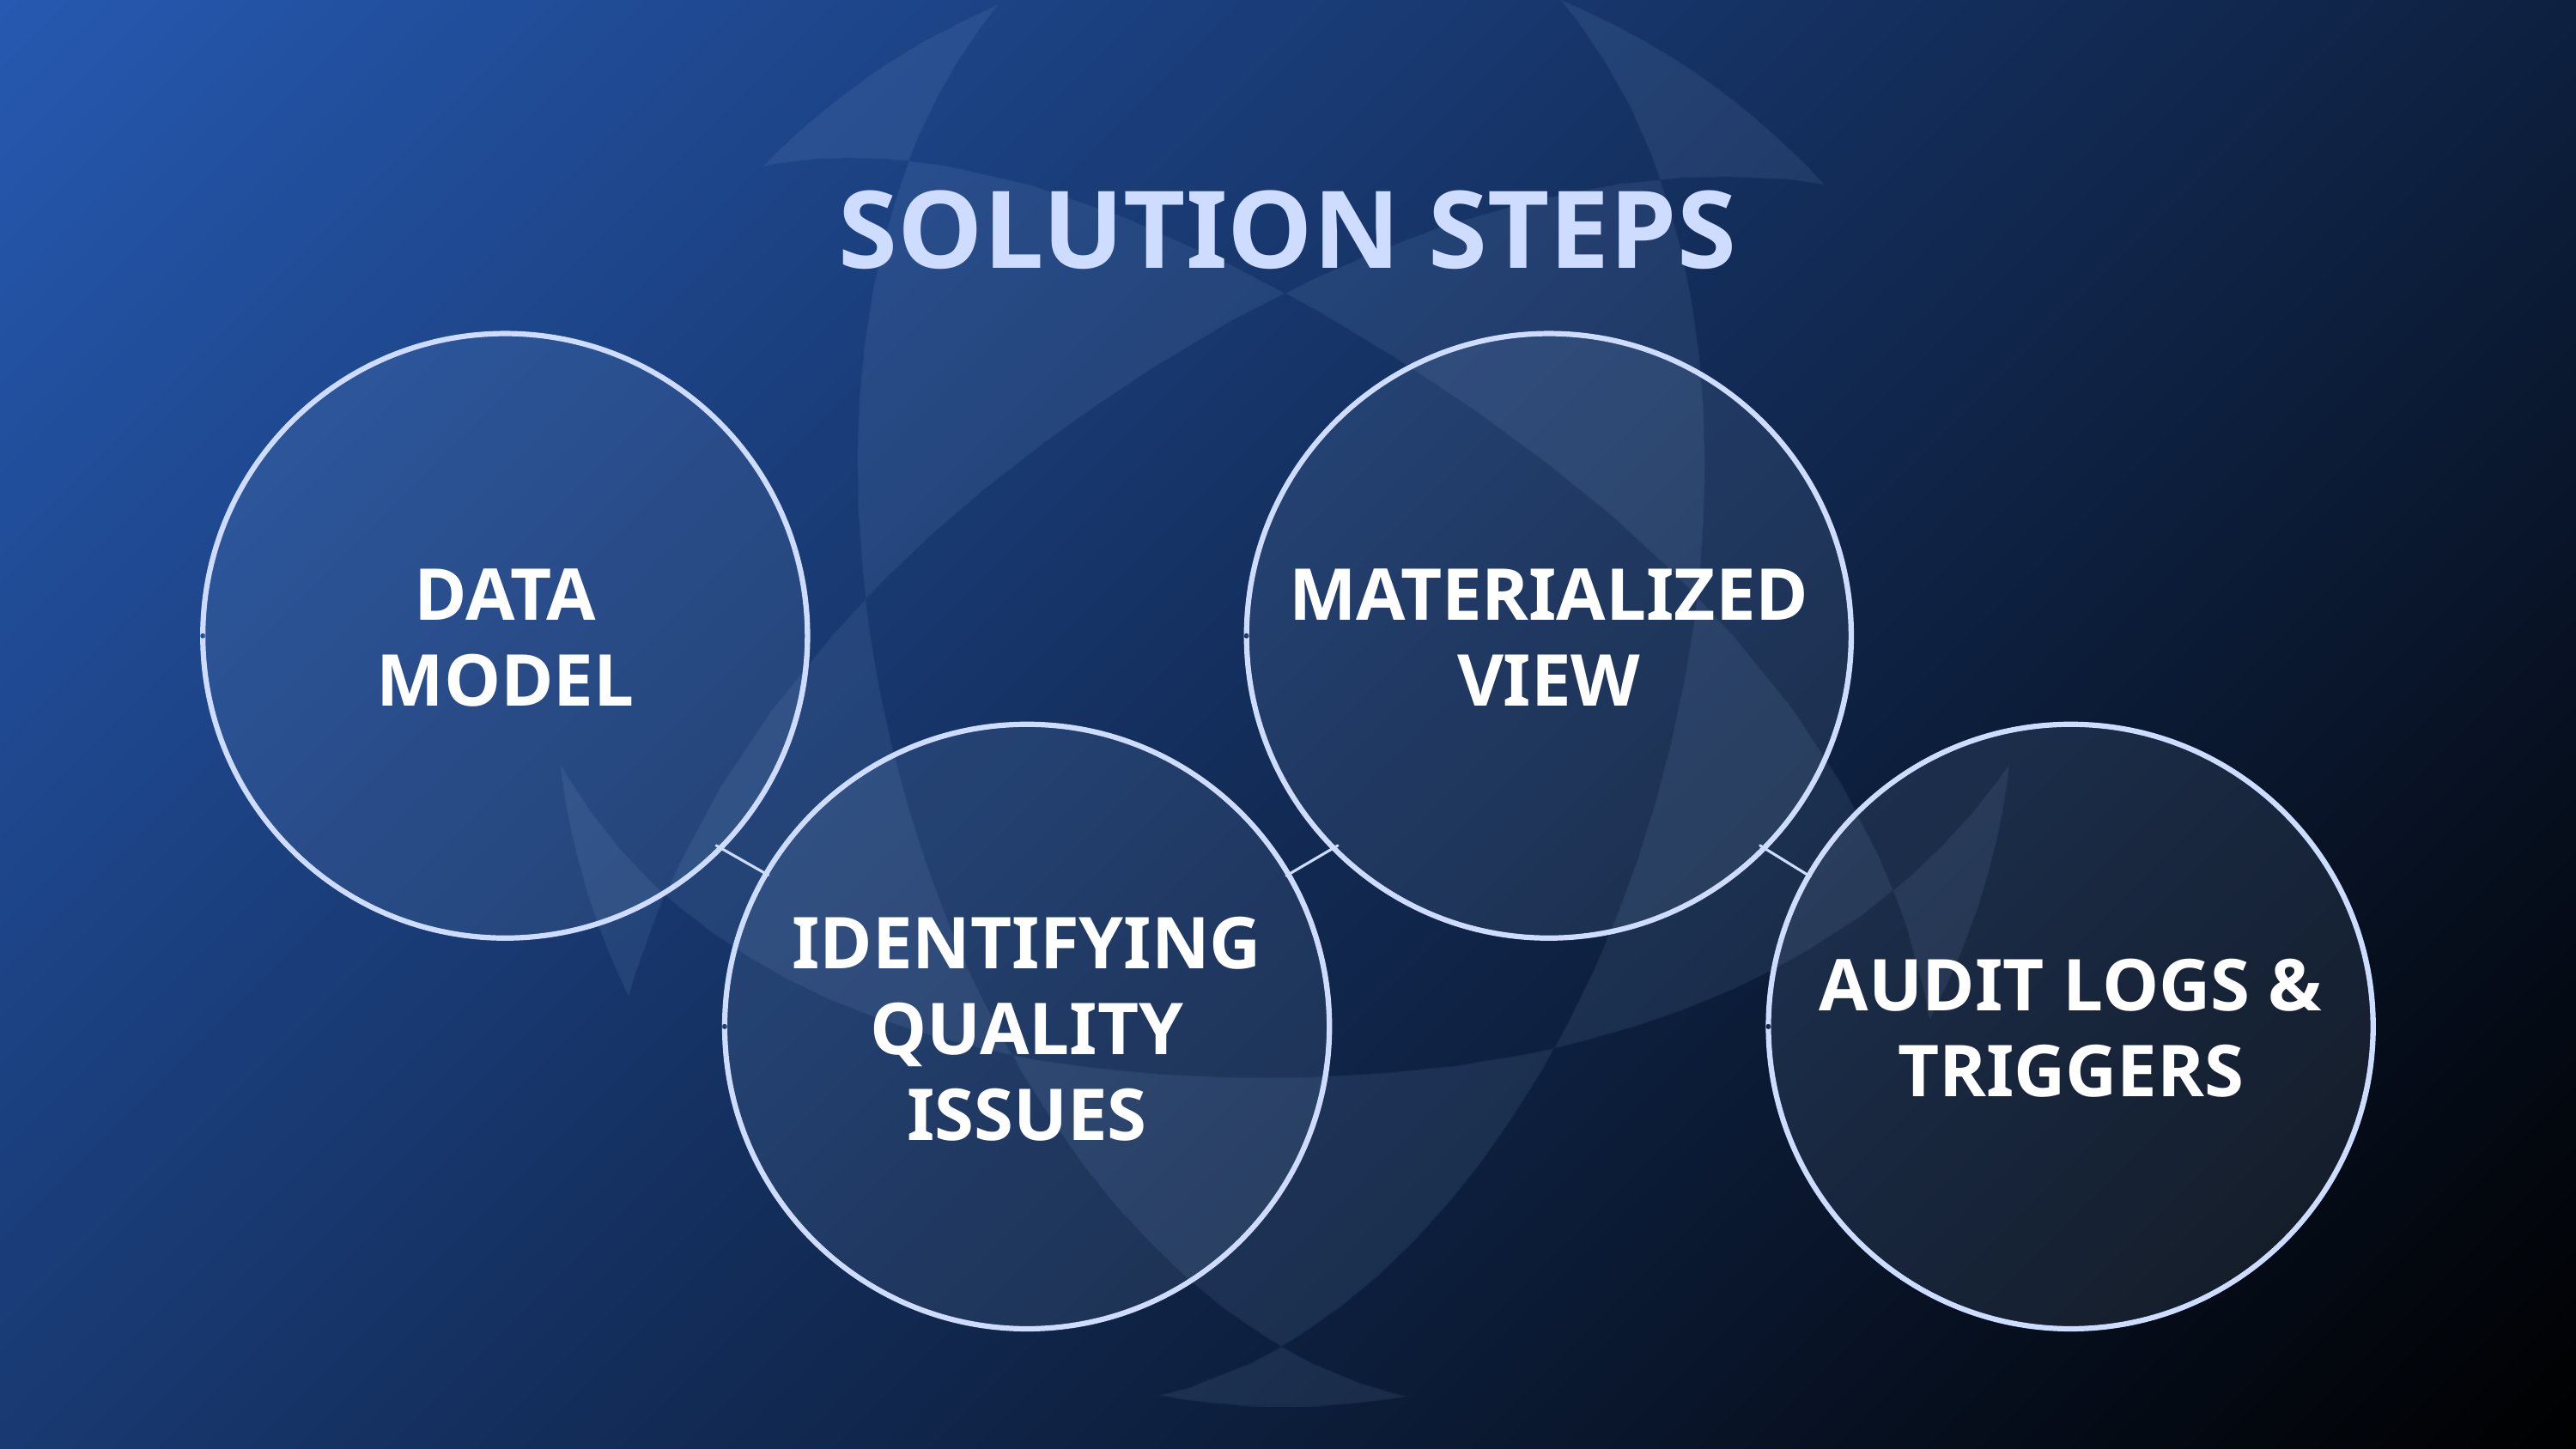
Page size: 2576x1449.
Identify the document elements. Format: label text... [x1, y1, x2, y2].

text_box SOLUTION STEPS [216, 161, 2360, 290]
text_box [560, 948, 2016, 1407]
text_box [721, 721, 1333, 1332]
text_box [1243, 330, 1855, 942]
text_box [560, 290, 2016, 720]
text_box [1765, 721, 2377, 1332]
text_box [560, 0, 2016, 161]
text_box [199, 330, 811, 942]
